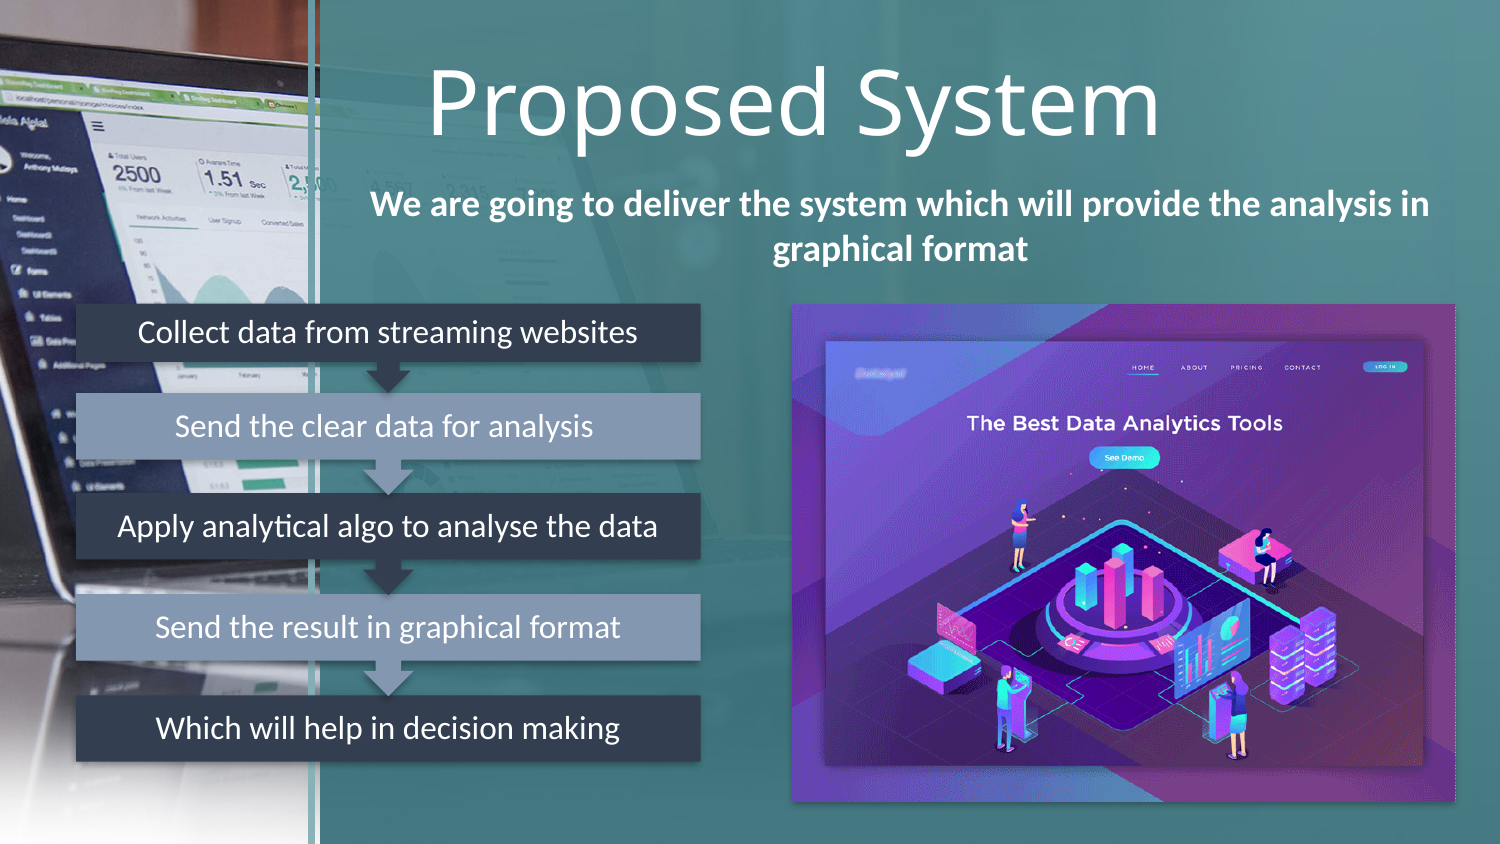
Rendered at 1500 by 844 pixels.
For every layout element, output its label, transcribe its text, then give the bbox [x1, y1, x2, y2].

list We are going to deliver the system which will provide the analysis in graphical format [343, 171, 1458, 288]
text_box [75, 303, 701, 763]
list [792, 304, 1456, 802]
title Proposed System [280, 36, 1431, 162]
picture [0, 0, 1500, 844]
